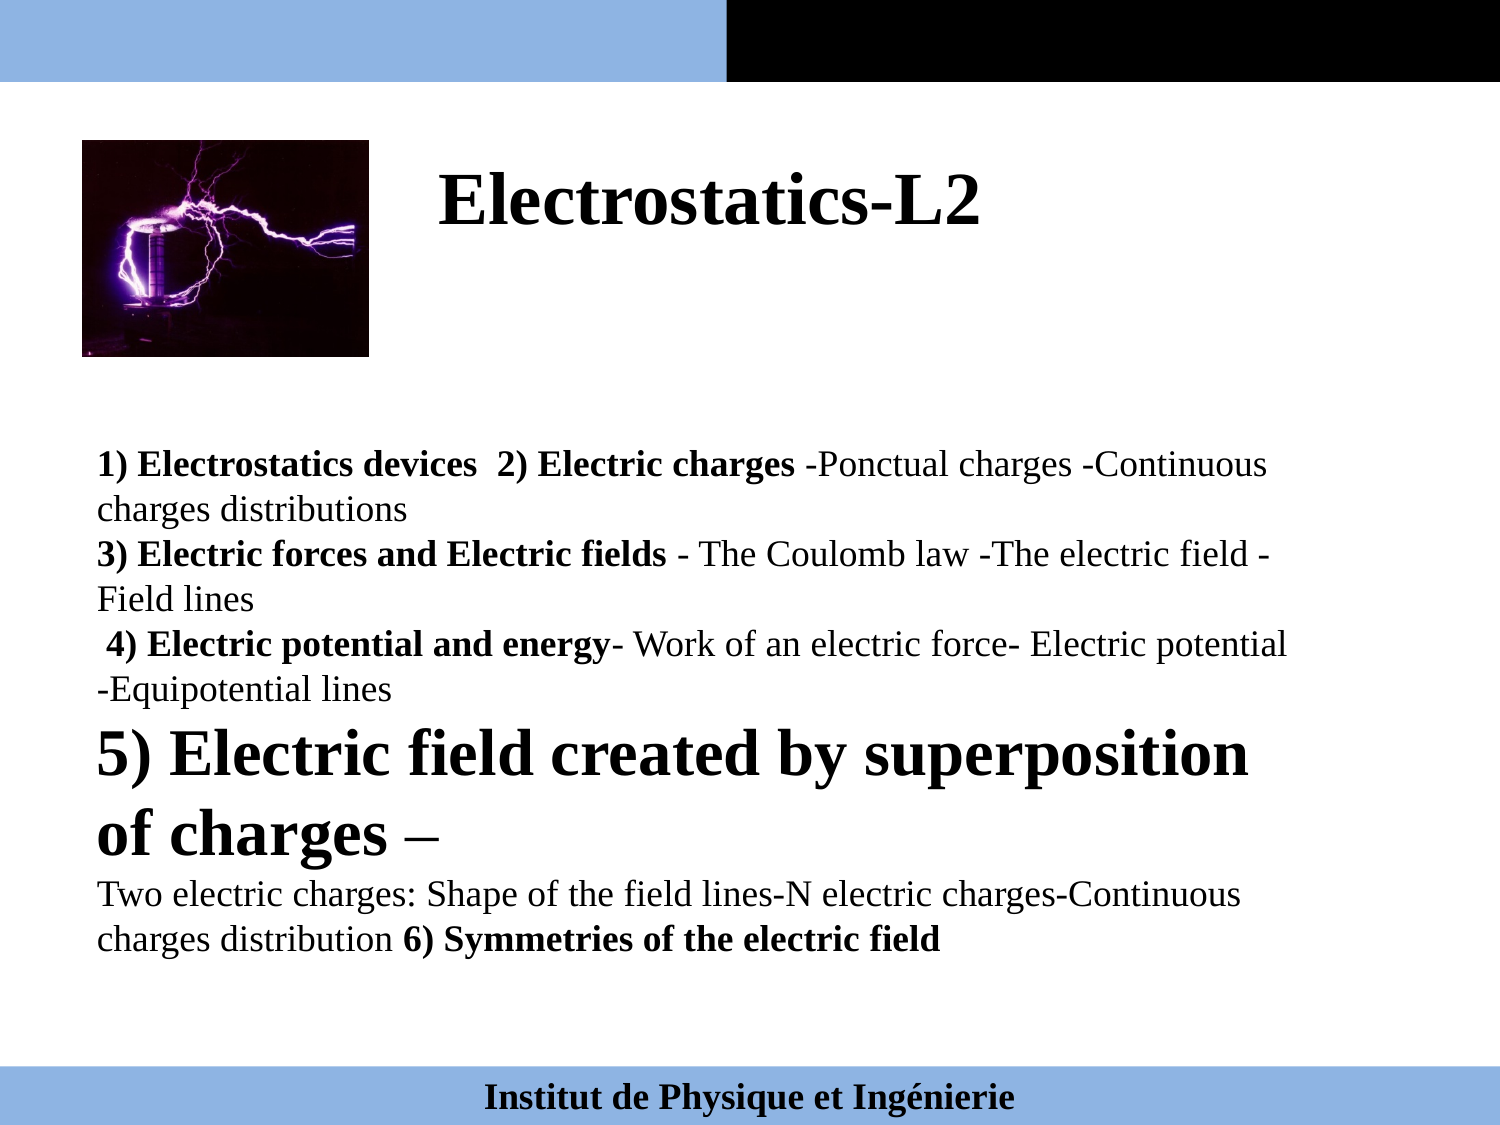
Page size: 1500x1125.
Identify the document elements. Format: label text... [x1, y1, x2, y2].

text_box [724, 0, 1500, 84]
text_box [0, 0, 724, 84]
text_box [0, 1064, 1500, 1125]
text_box Institut de Physique et Ingénierie [412, 1064, 1040, 1124]
picture [81, 140, 369, 358]
text_box Electrostatics-L2 [46, 93, 1397, 282]
text_box 1) Electrostatics devices 2) Electric charges -Ponctual charges -Continuous charges distributions 3) Electric forces and Electric fields - The Coulomb law -The electric field - Field lines 4) Electric potential and energy- Work of an electric force- Electric potential -Equipotential lines 5) Electric field created by superposition of charges – Two electric charges: Shape of the field lines-N electric charges-Continuous charges distribution 6) Symmetries of the electric field [82, 386, 1325, 1012]
